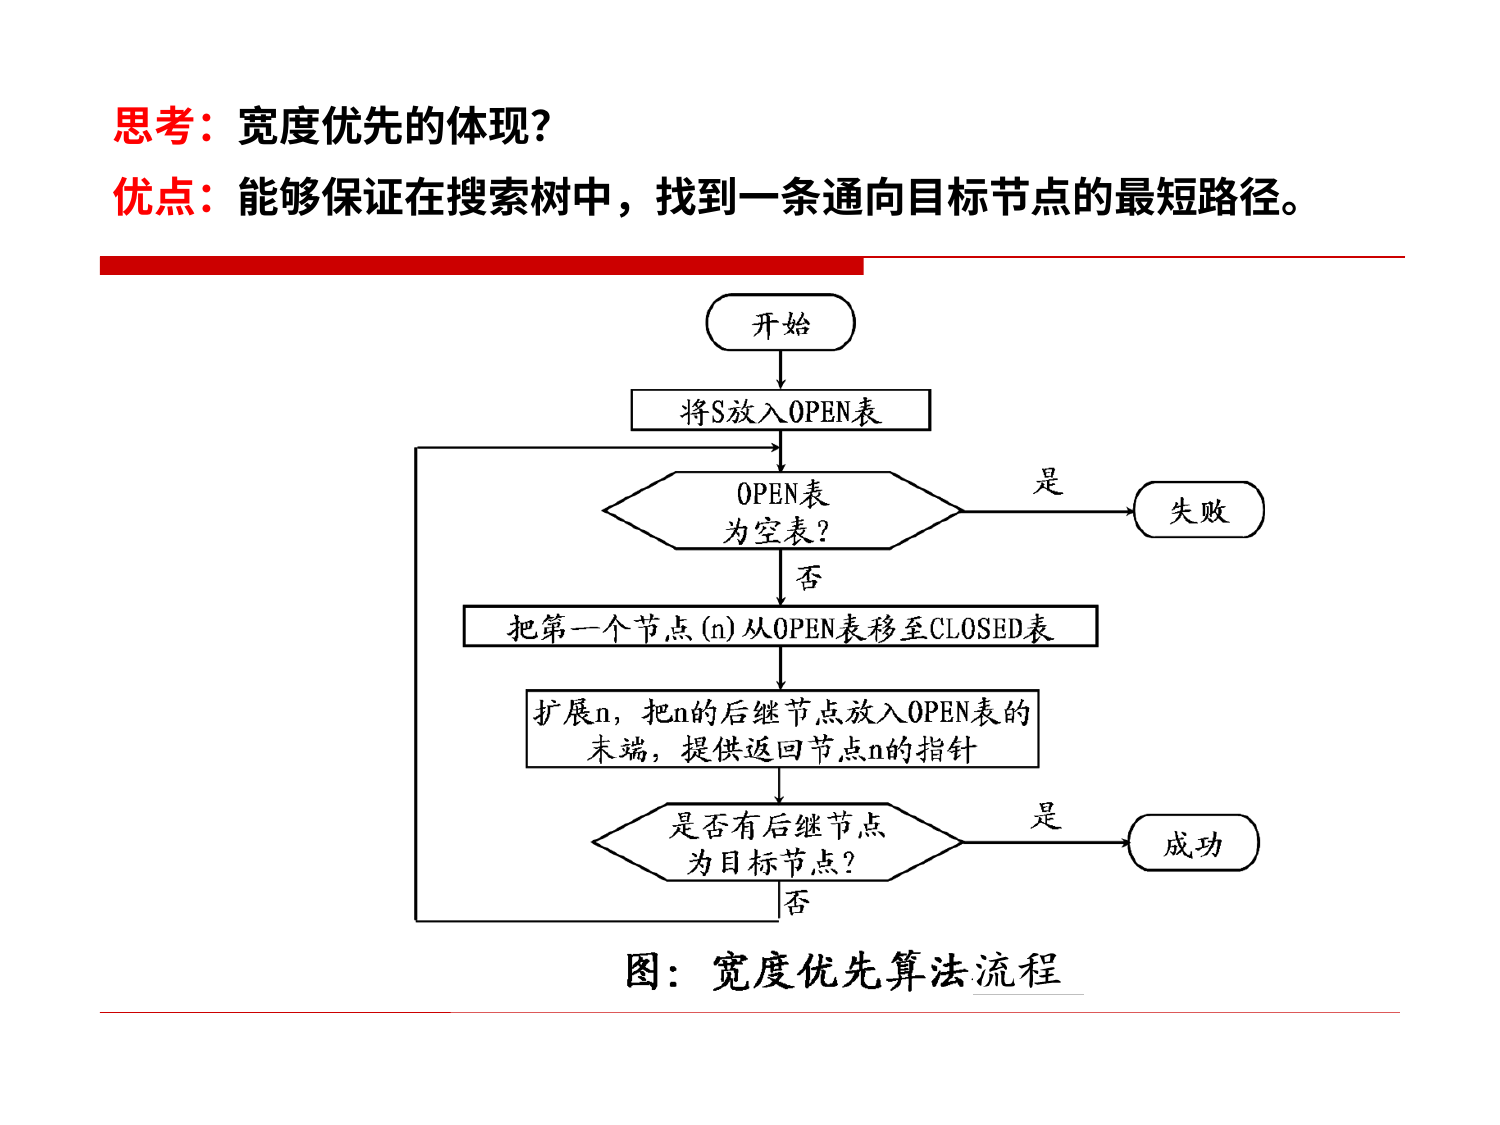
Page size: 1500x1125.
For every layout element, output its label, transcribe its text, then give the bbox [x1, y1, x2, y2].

picture [414, 293, 1265, 1019]
text_box 思考：宽度优先的体现？ 优点：能够保证在搜索树中，找到一条通向目标节点的最短路径。 [112, 99, 1338, 221]
